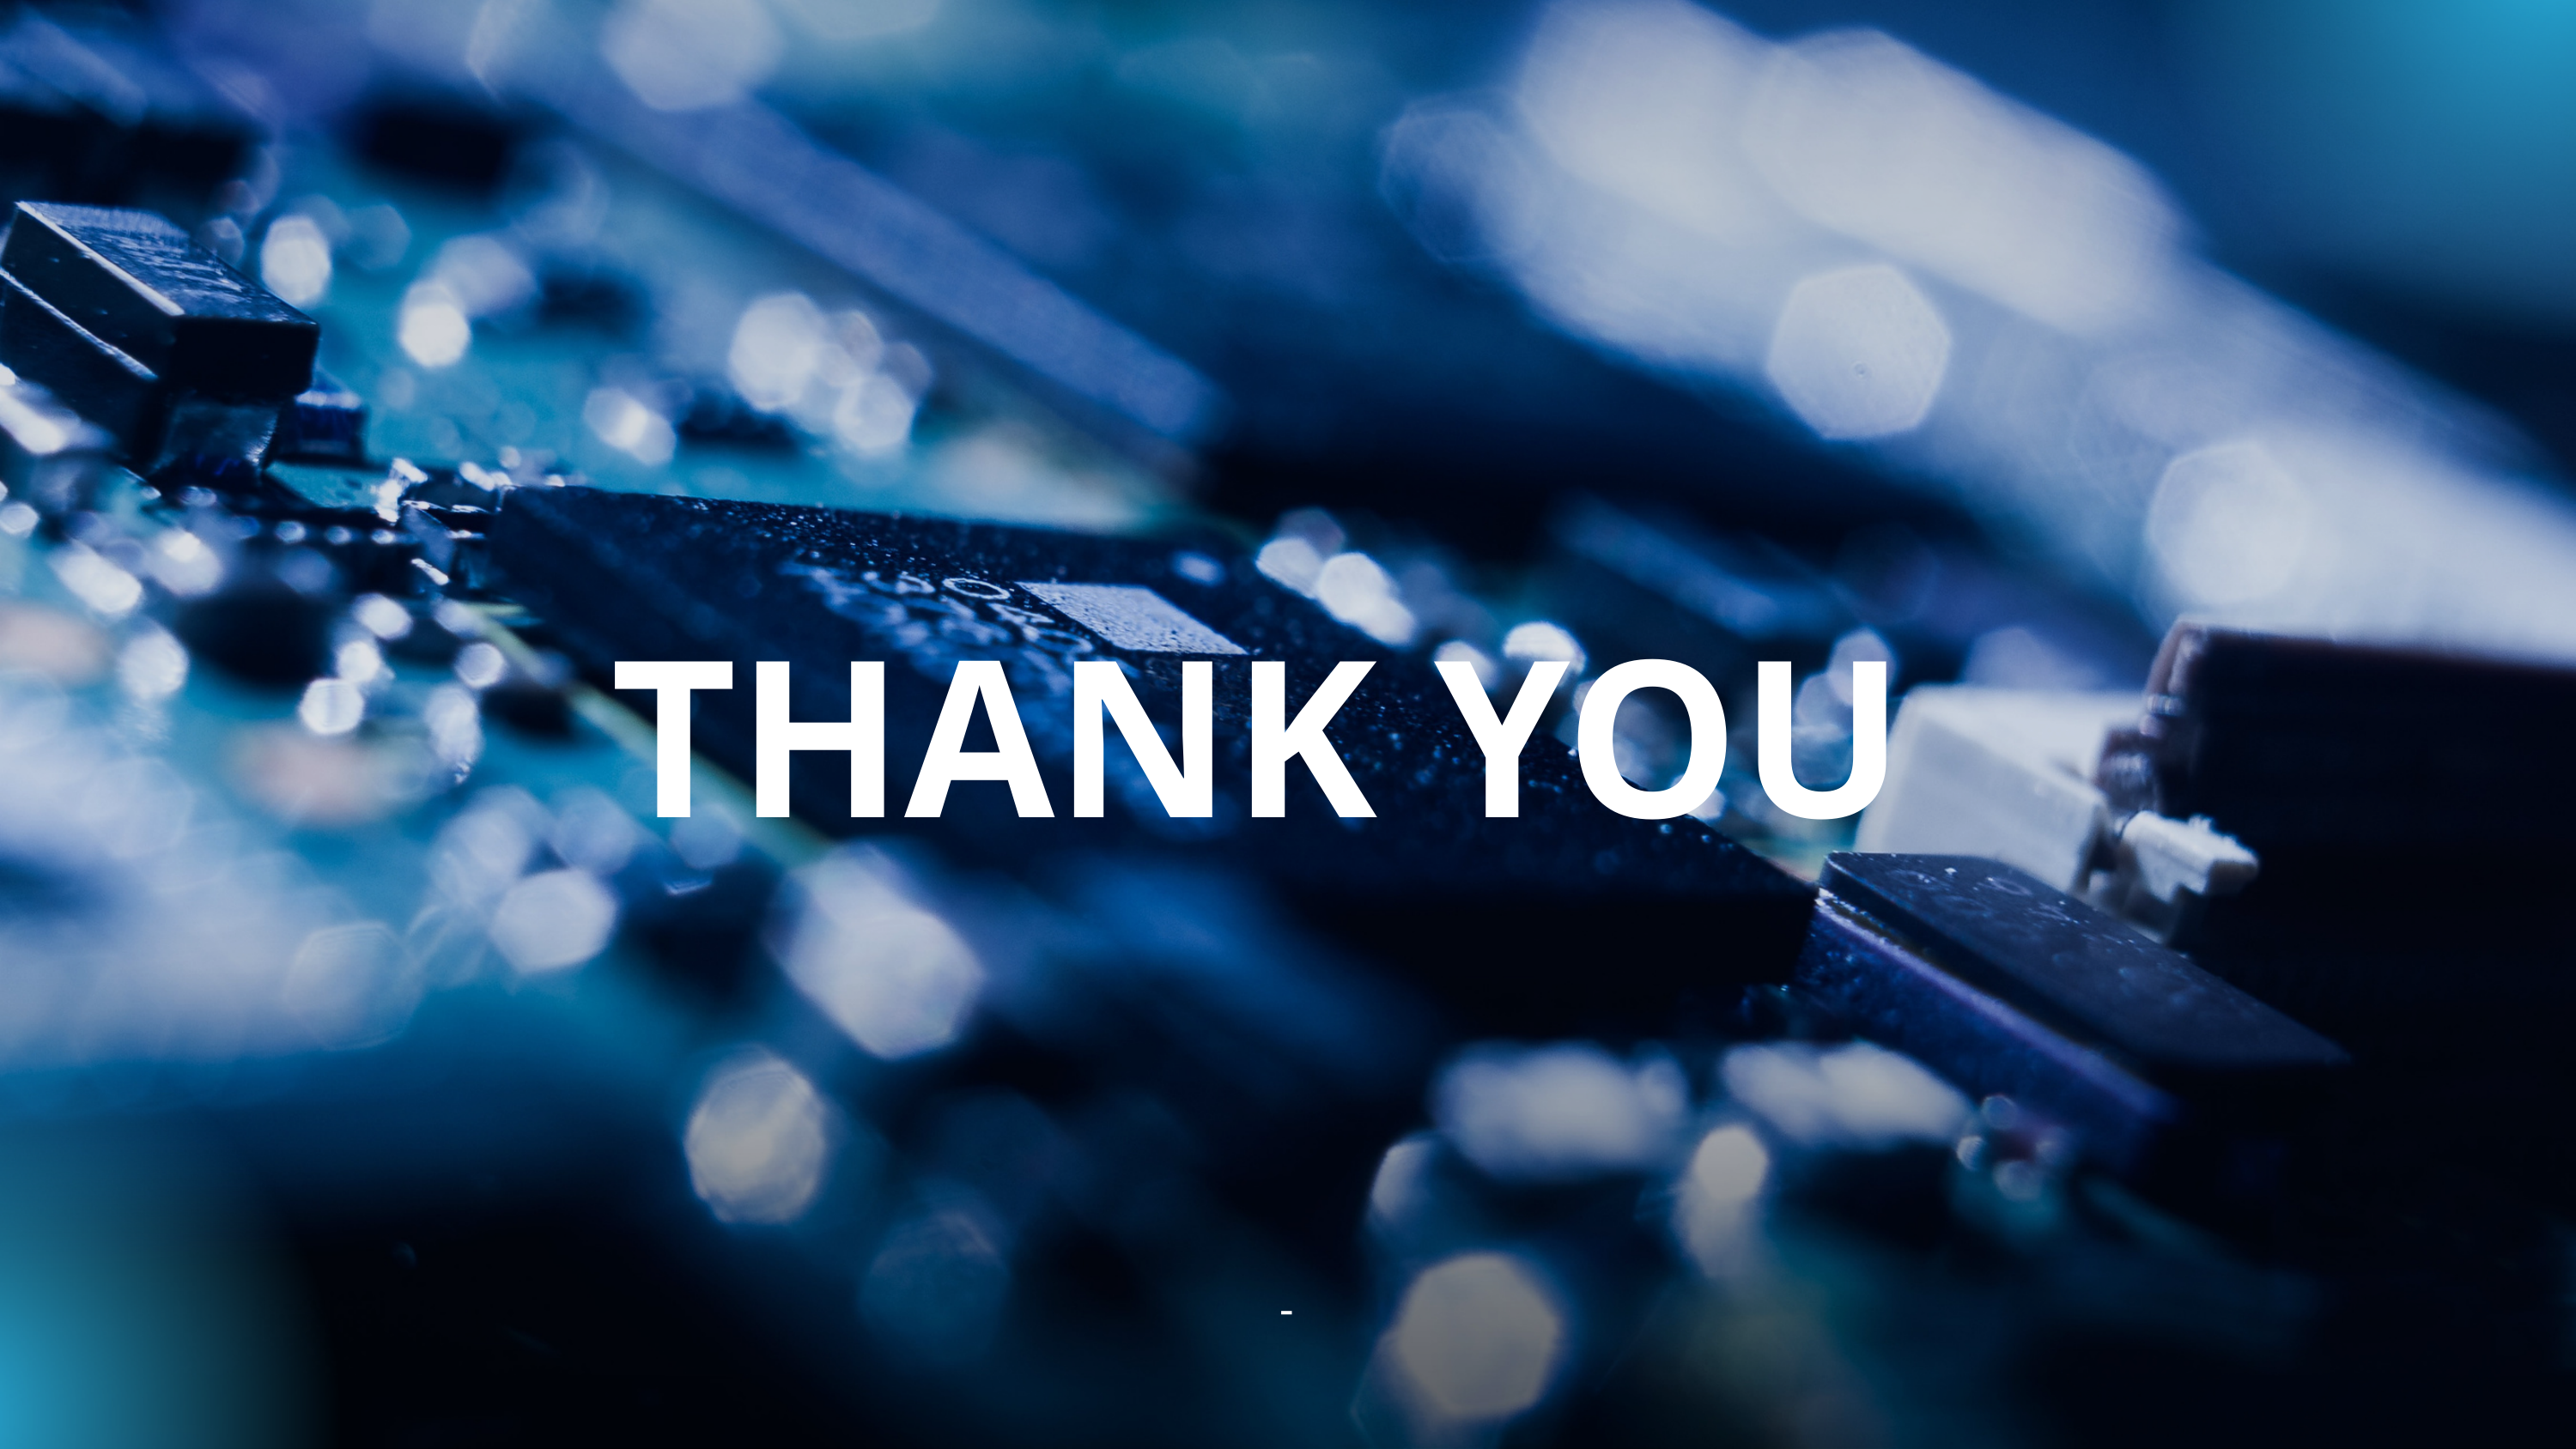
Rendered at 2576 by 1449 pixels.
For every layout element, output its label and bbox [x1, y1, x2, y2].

text_box [0, 0, 2576, 1449]
